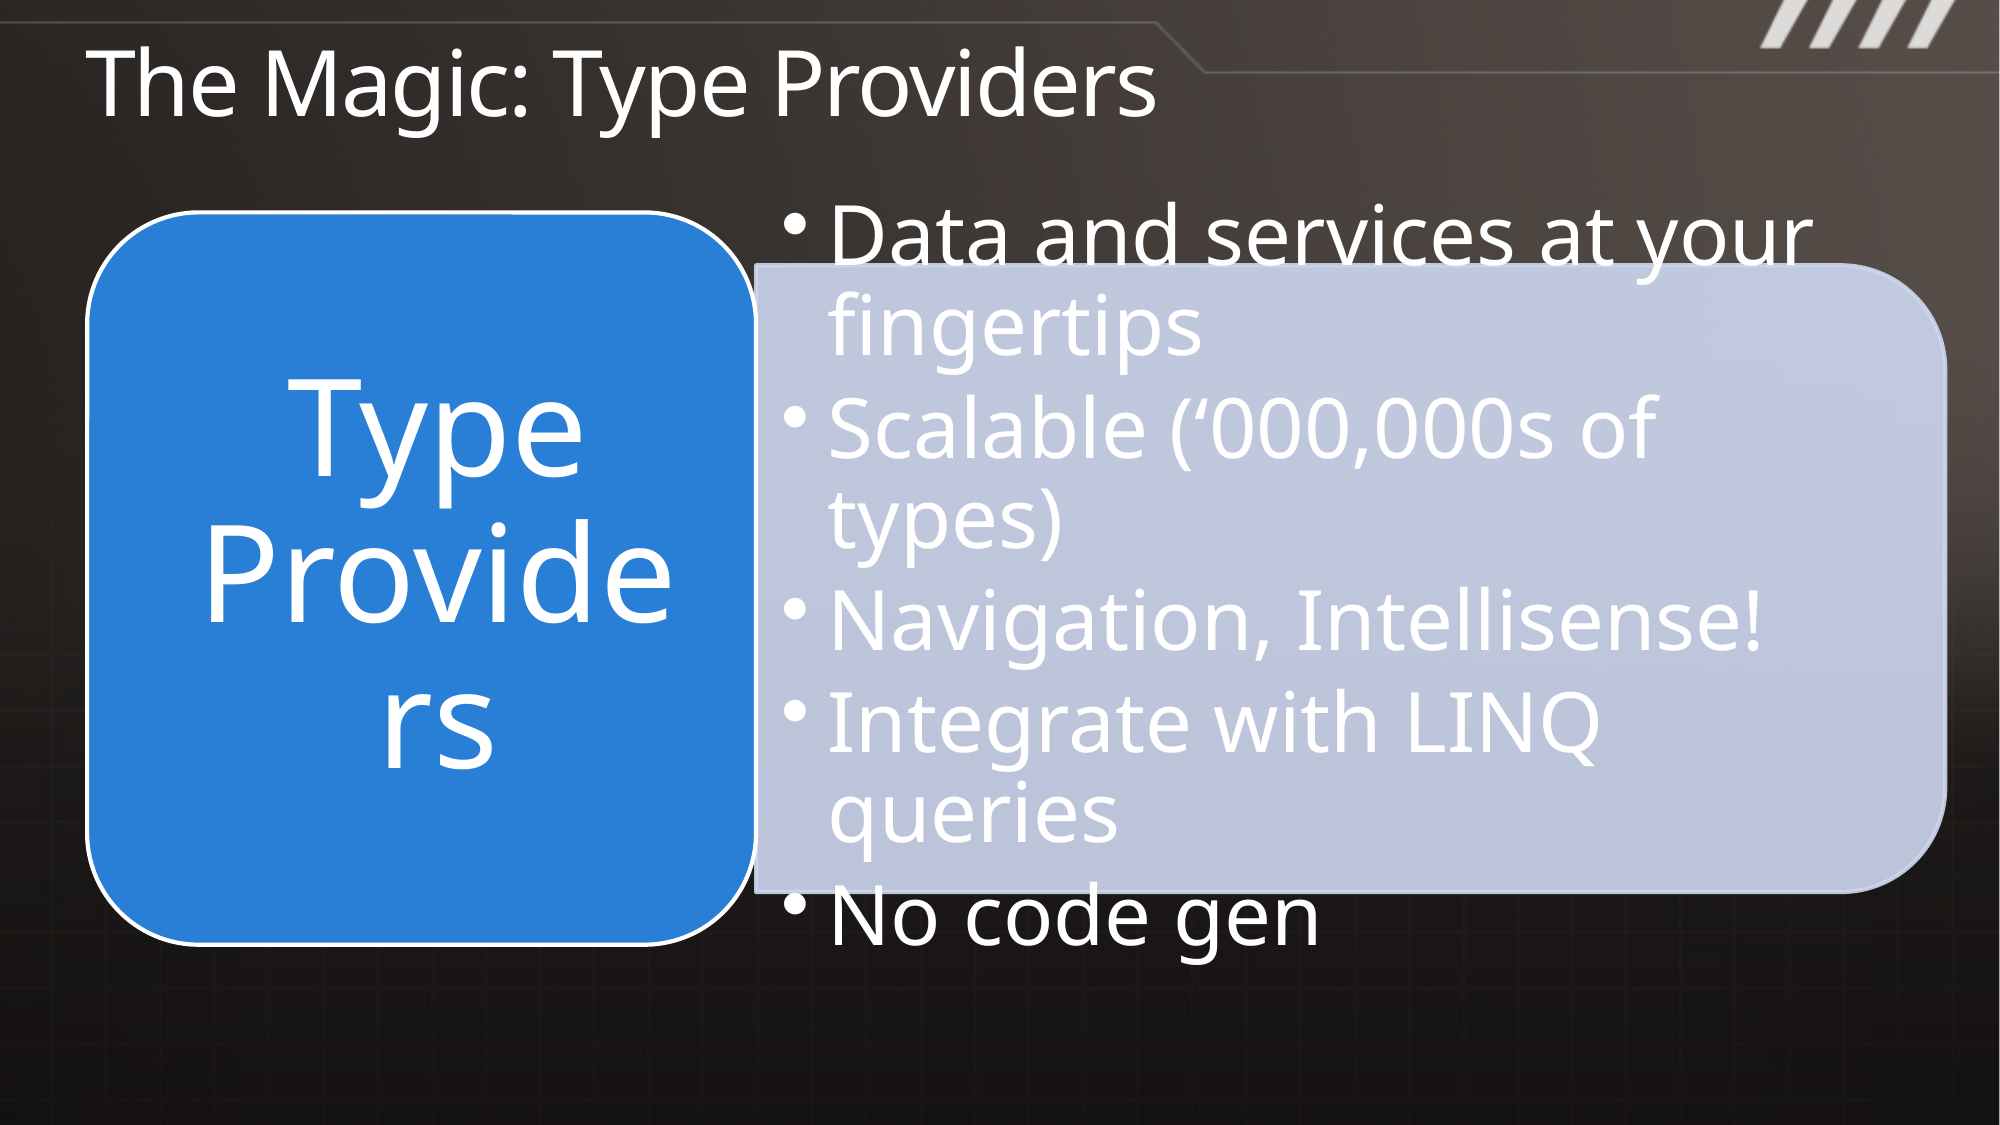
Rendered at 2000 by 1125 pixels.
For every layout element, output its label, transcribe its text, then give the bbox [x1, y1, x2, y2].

title The Magic: Type Providers [85, 37, 1914, 138]
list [86, 212, 1946, 945]
picture [0, 0, 2000, 1125]
